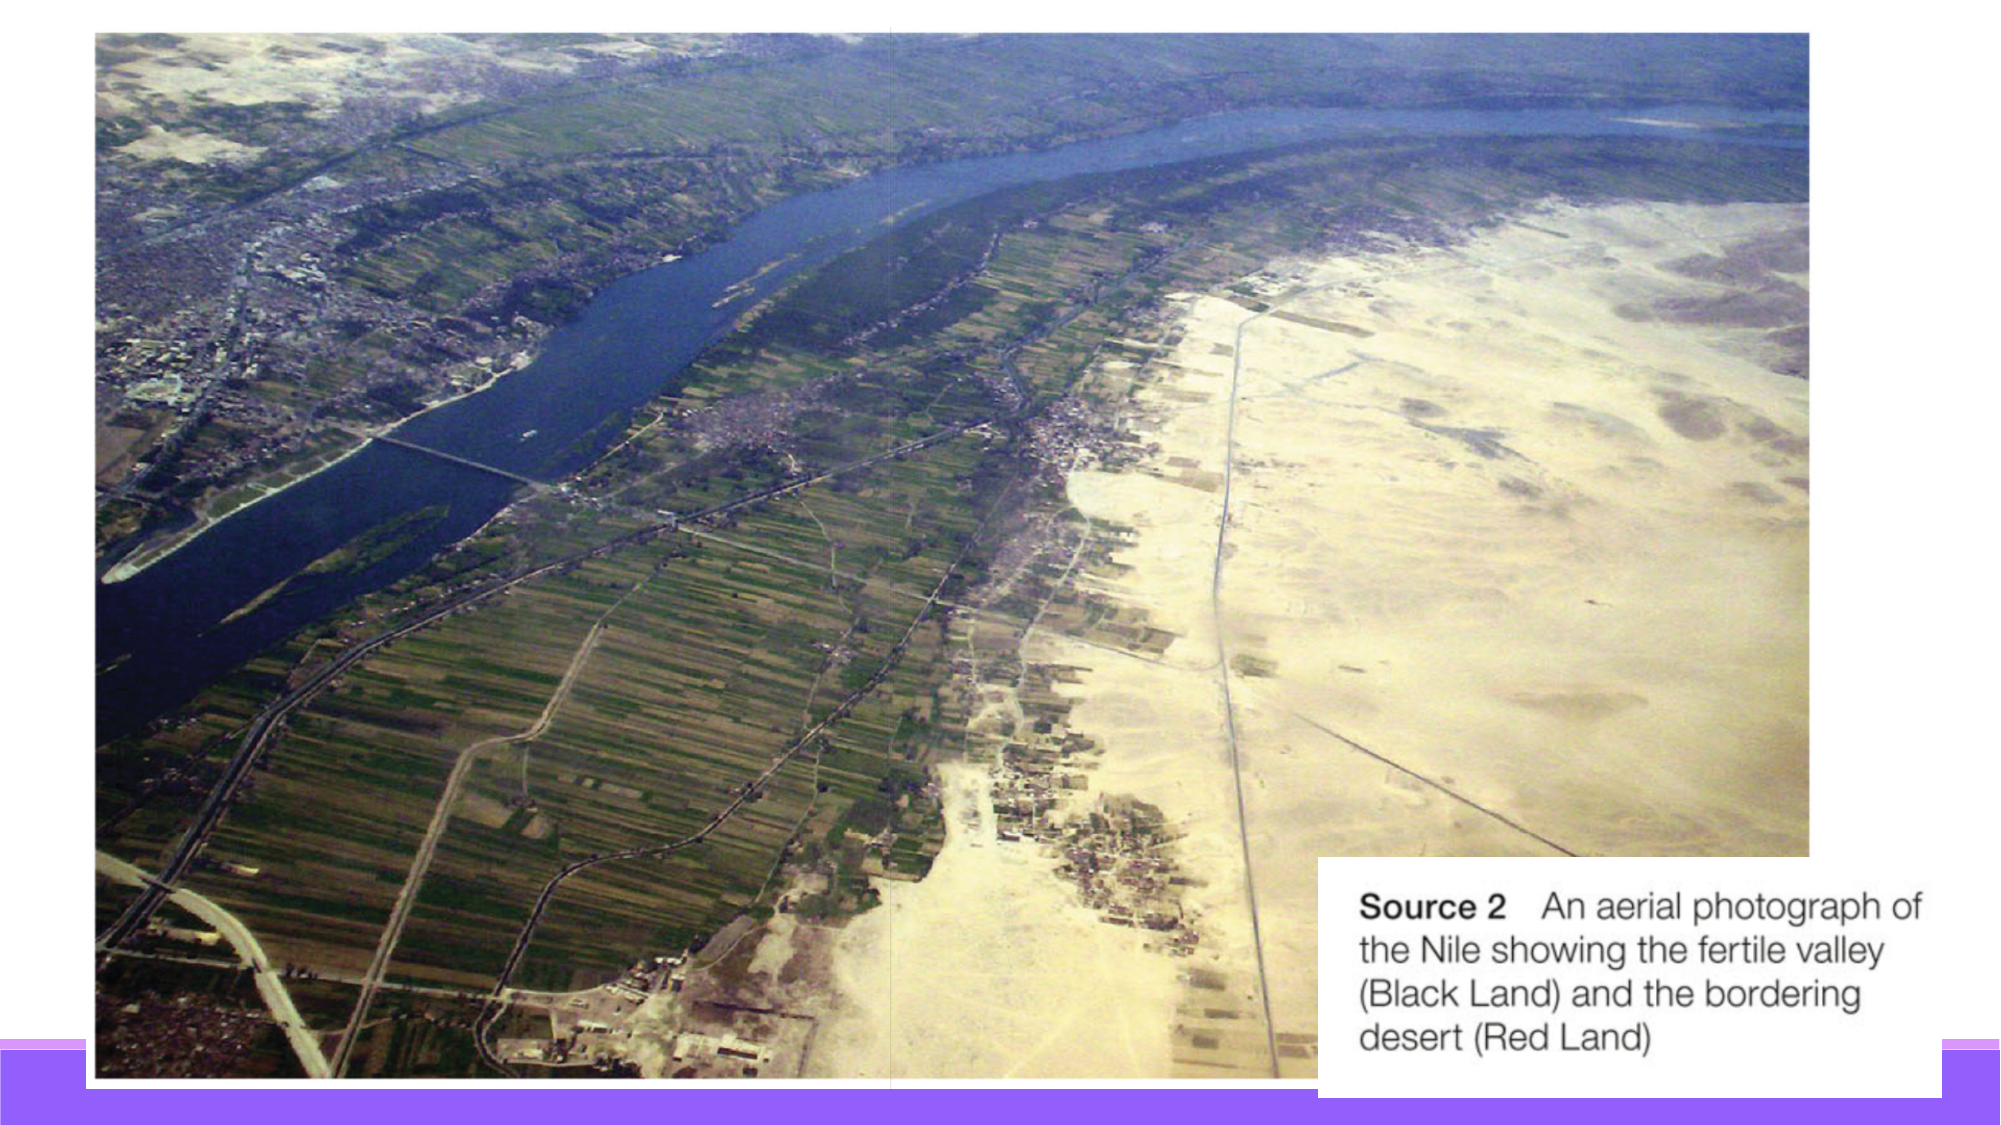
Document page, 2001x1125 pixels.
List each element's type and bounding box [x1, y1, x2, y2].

picture [86, 27, 1942, 1098]
